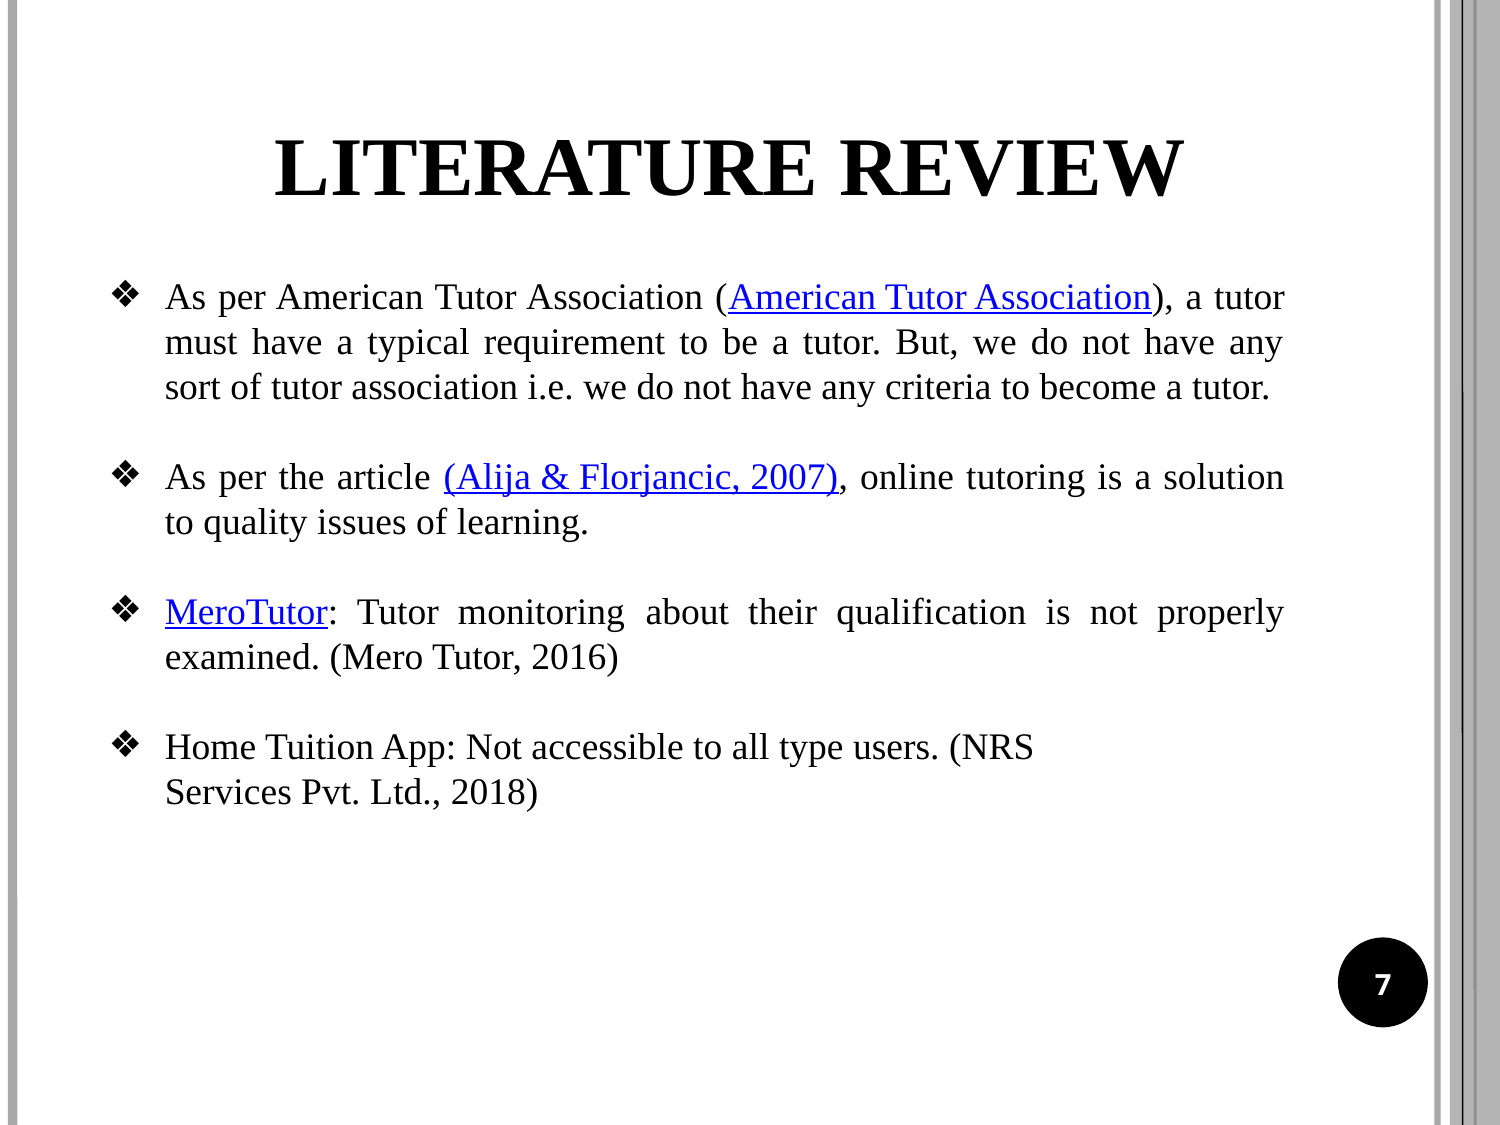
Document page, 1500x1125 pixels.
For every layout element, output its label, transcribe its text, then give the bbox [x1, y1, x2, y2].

text_box 7 [1333, 940, 1434, 1026]
text_box LITERATURE REVIEW [38, 32, 1423, 220]
text_box As per American Tutor Association (American Tutor Association), a tutor must have a typical requirement to be a tutor. But, we do not have any sort of tutor association i.e. we do not have any criteria to become a tutor. As per the article (Alija & Florjancic, 2007), online tutoring is a solution to quality issues of learning. MeroTutor: Tutor monitoring about their qualification is not properly examined. (Mero Tutor, 2016) Home Tuition App: Not accessible to all type users. (NRS Services Pvt. Ltd., 2018) [75, 219, 1300, 1051]
